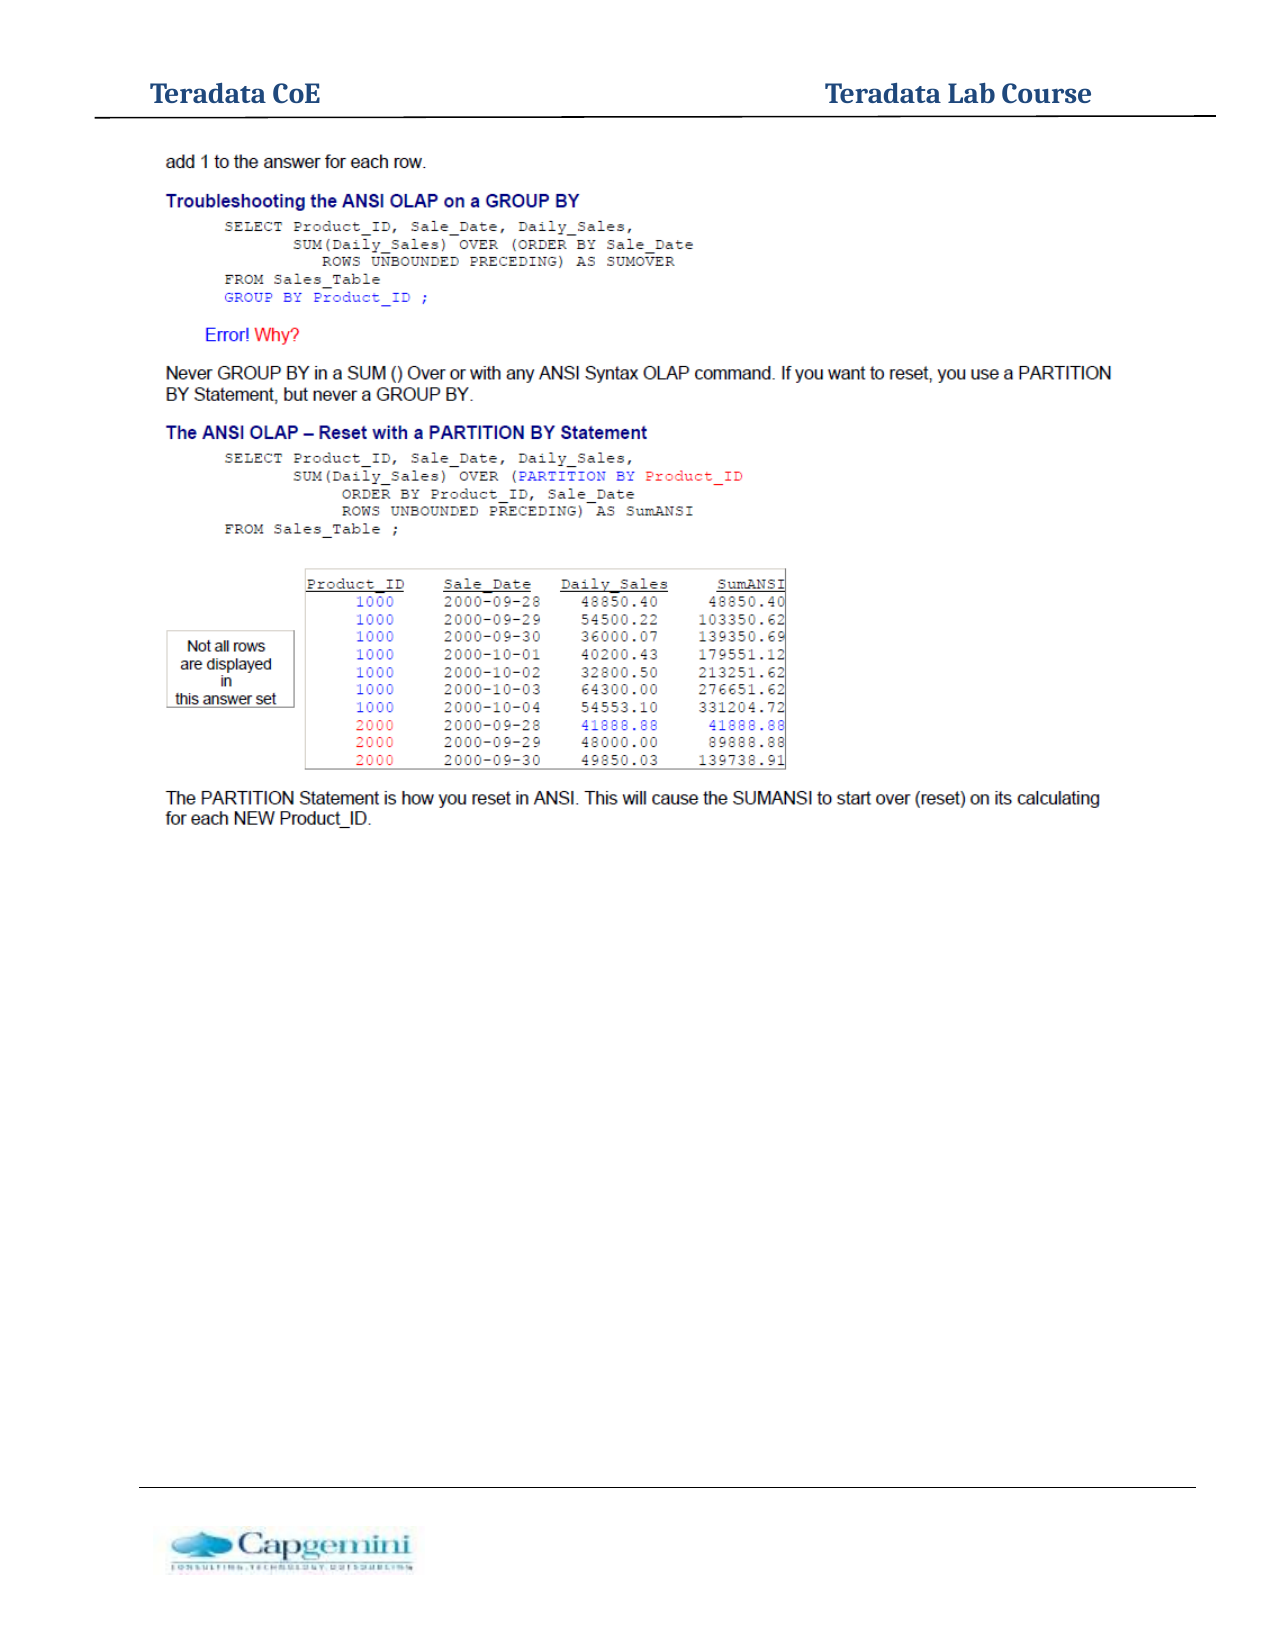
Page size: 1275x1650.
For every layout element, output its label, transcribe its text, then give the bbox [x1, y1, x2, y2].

text_box [153, 150, 1128, 836]
text_box Teradata CoE [147, 76, 336, 111]
text_box Teradata Lab Course [823, 76, 1109, 111]
text_box [139, 1464, 1197, 1490]
text_box [153, 1526, 425, 1575]
